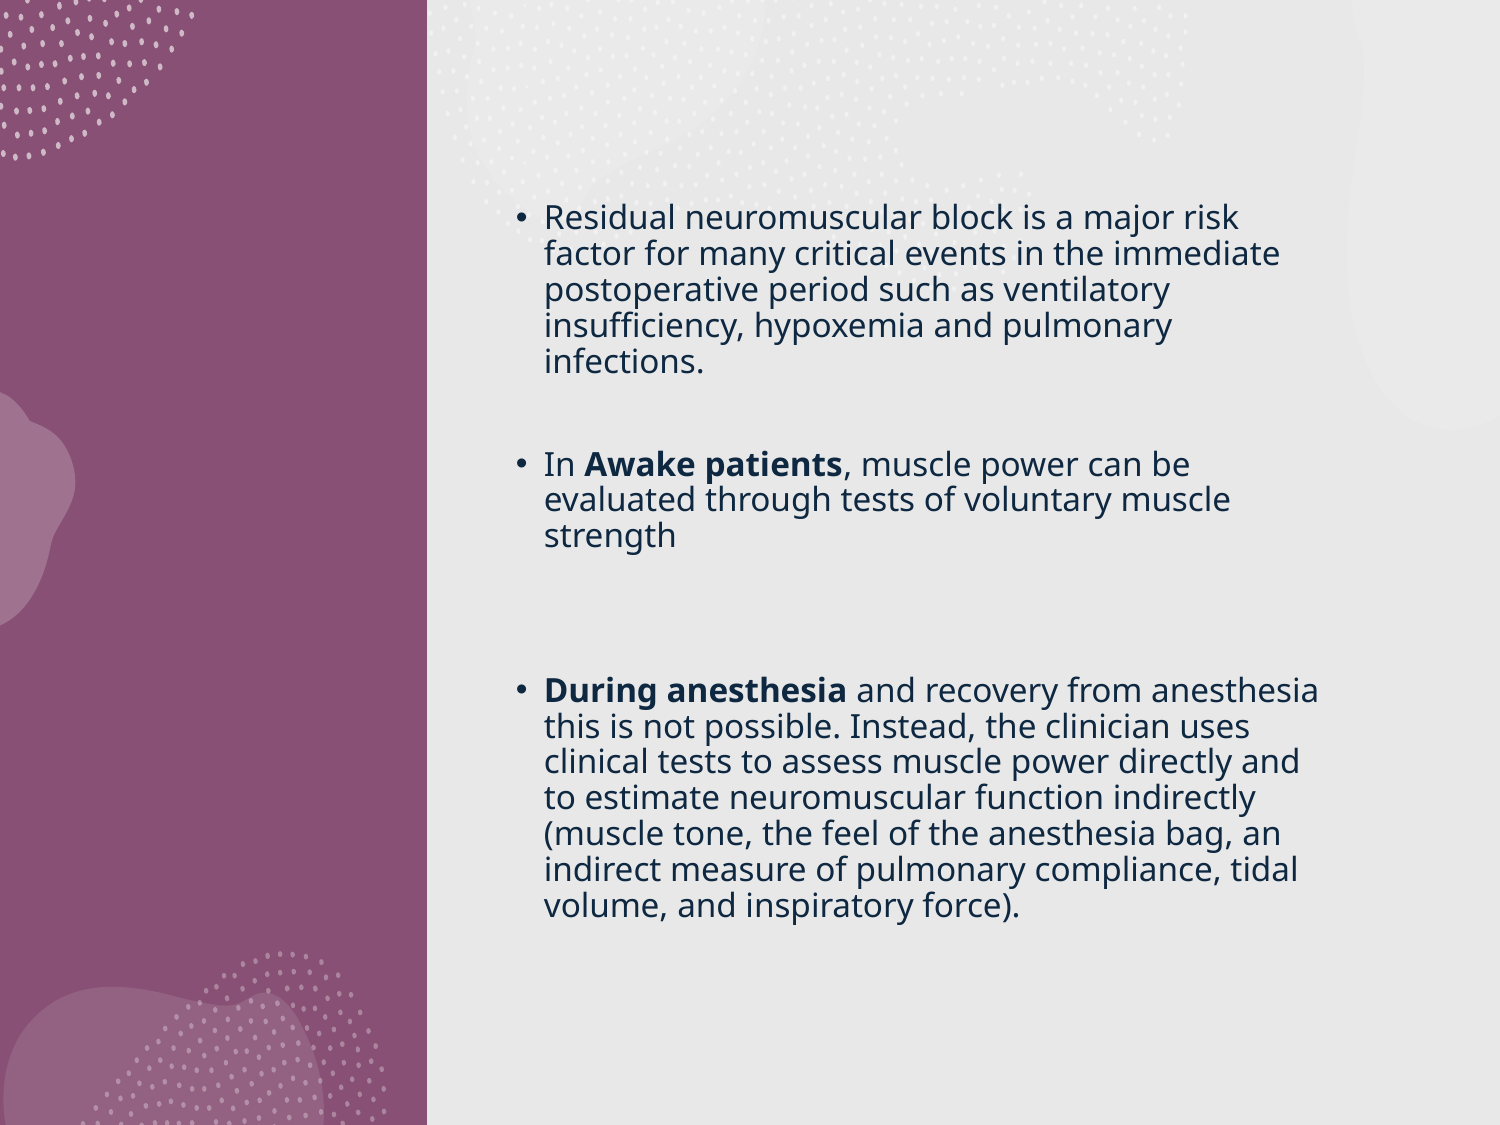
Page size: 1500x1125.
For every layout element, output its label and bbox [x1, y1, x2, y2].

text_box [0, 0, 1500, 1125]
